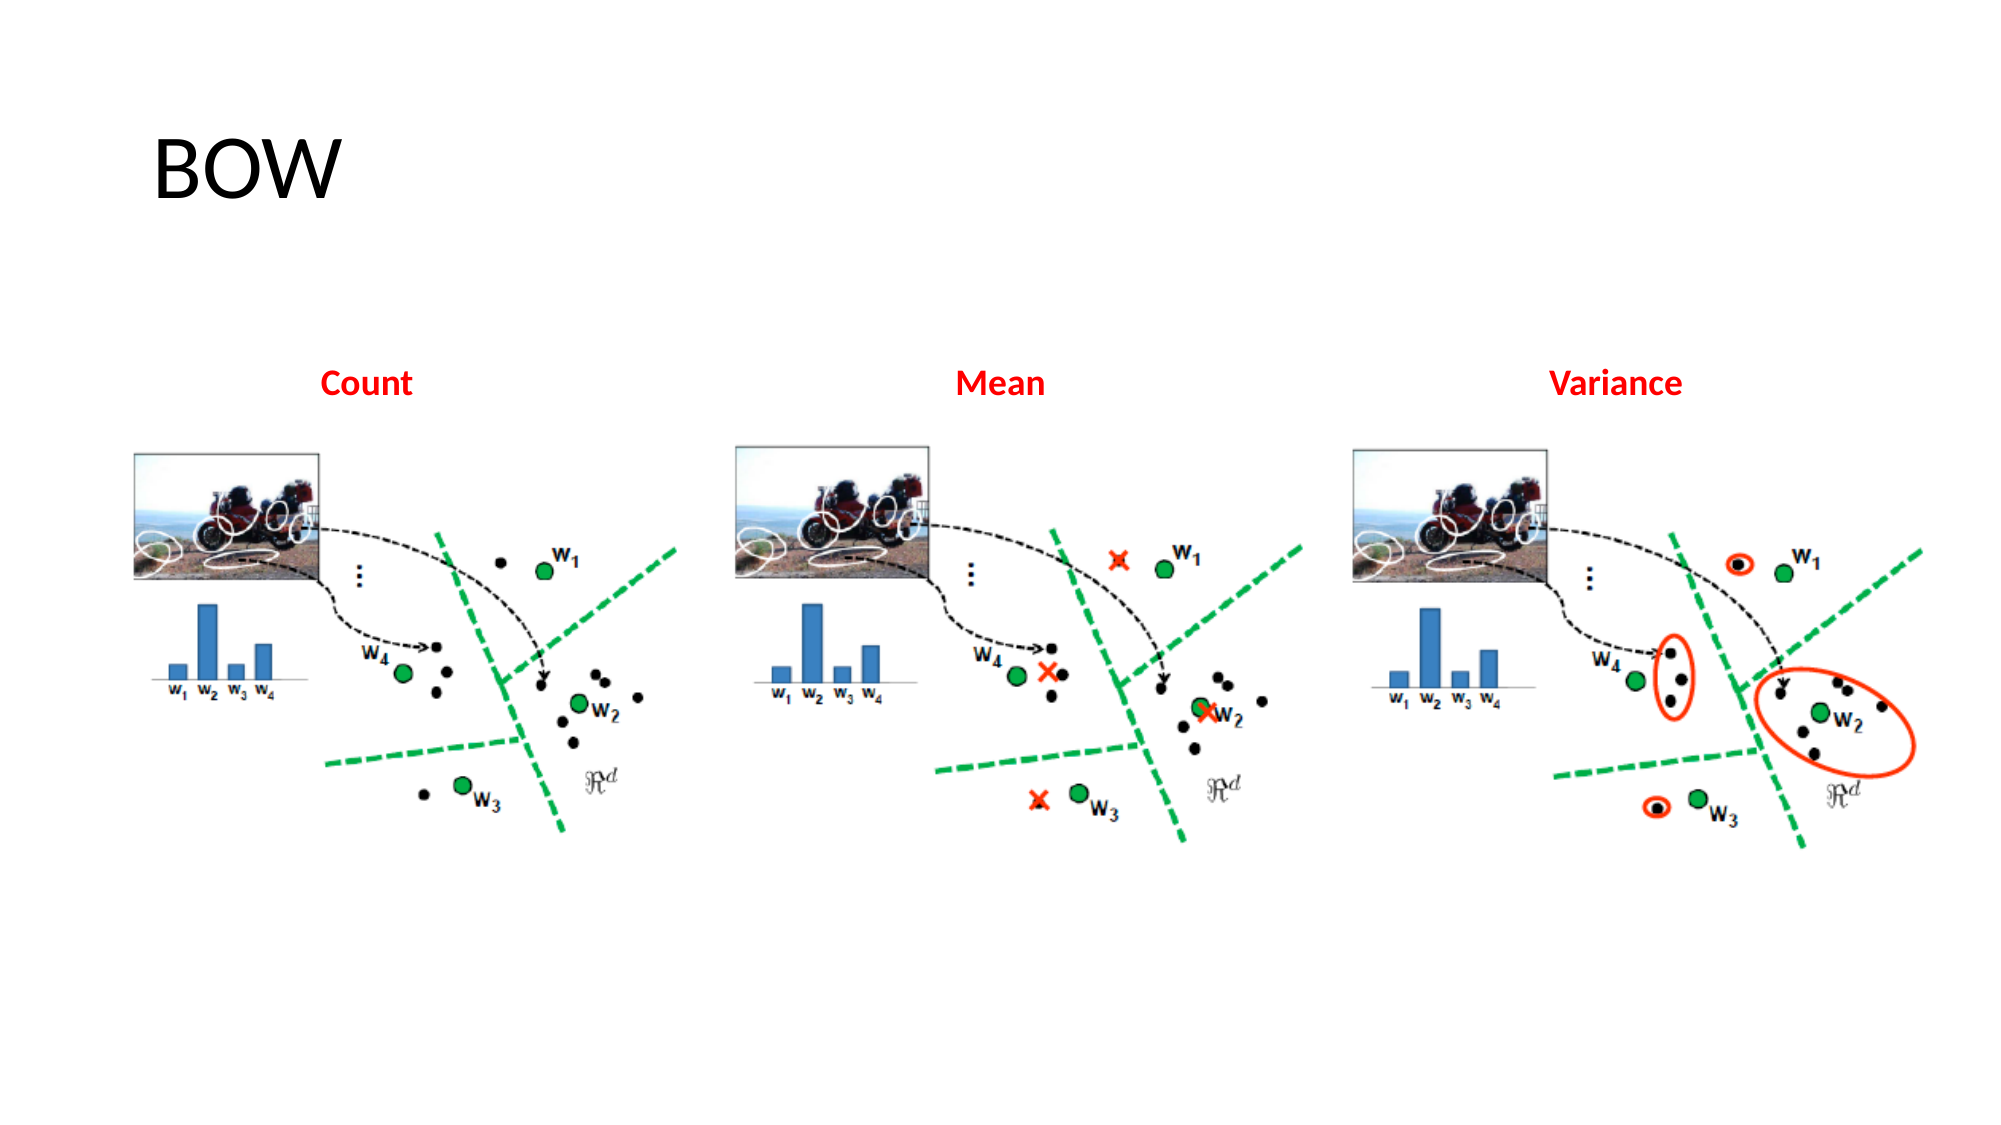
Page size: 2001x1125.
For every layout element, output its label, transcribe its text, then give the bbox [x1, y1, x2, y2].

picture [718, 434, 1963, 860]
text_box Count [306, 350, 429, 411]
text_box Mean [940, 350, 1061, 411]
text_box Variance [1534, 350, 1699, 411]
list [99, 425, 721, 845]
title BOW [137, 59, 1863, 278]
